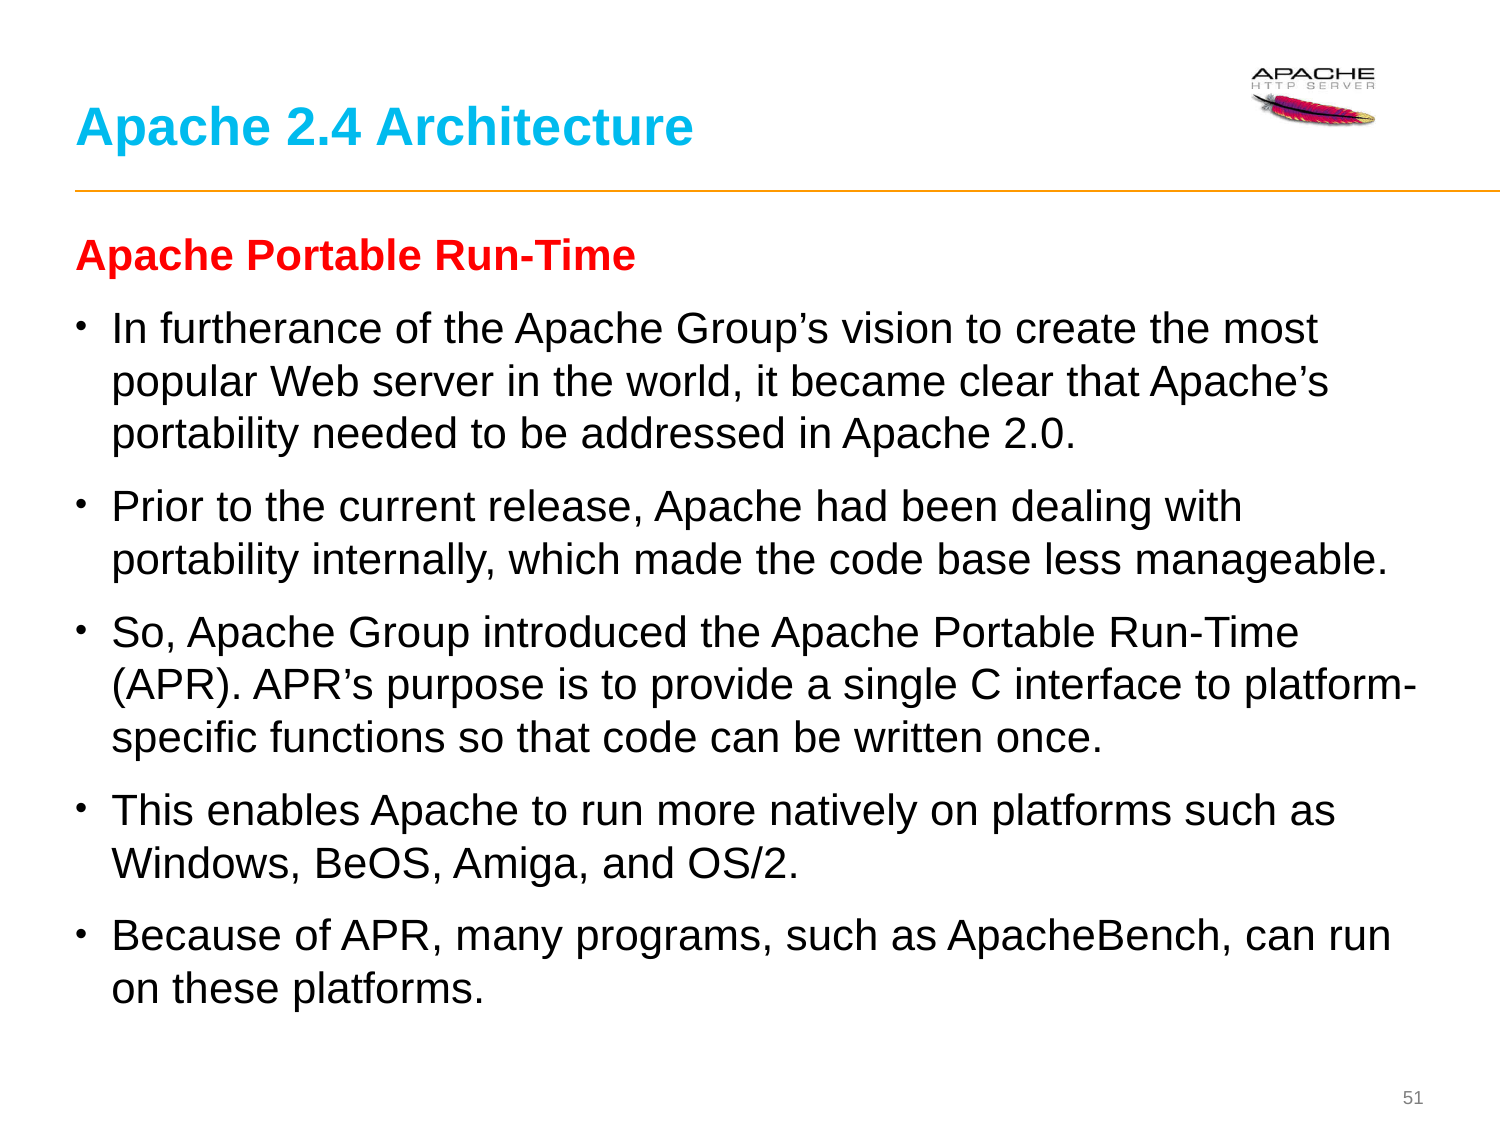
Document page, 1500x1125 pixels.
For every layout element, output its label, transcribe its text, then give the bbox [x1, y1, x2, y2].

title Apache 2.4 Architecture [75, 27, 1422, 157]
list Apache Portable Run-Time In furtherance of the Apache Group’s vision to create the most popular Web server in the world, it became clear that Apache’s portability needed to be addressed in Apache 2.0. Prior to the current release, Apache had been dealing with portability internally, which made the code base less manageable. So, Apache Group introduced the Apache Portable Run-Time (APR). APR’s purpose is to provide a single C interface to platform-specific functions so that code can be written once. This enables Apache to run more natively on platforms such as Windows, BeOS, Amiga, and OS/2. Because of APR, many programs, such as ApacheBench, can run on these platforms. [75, 226, 1425, 1018]
